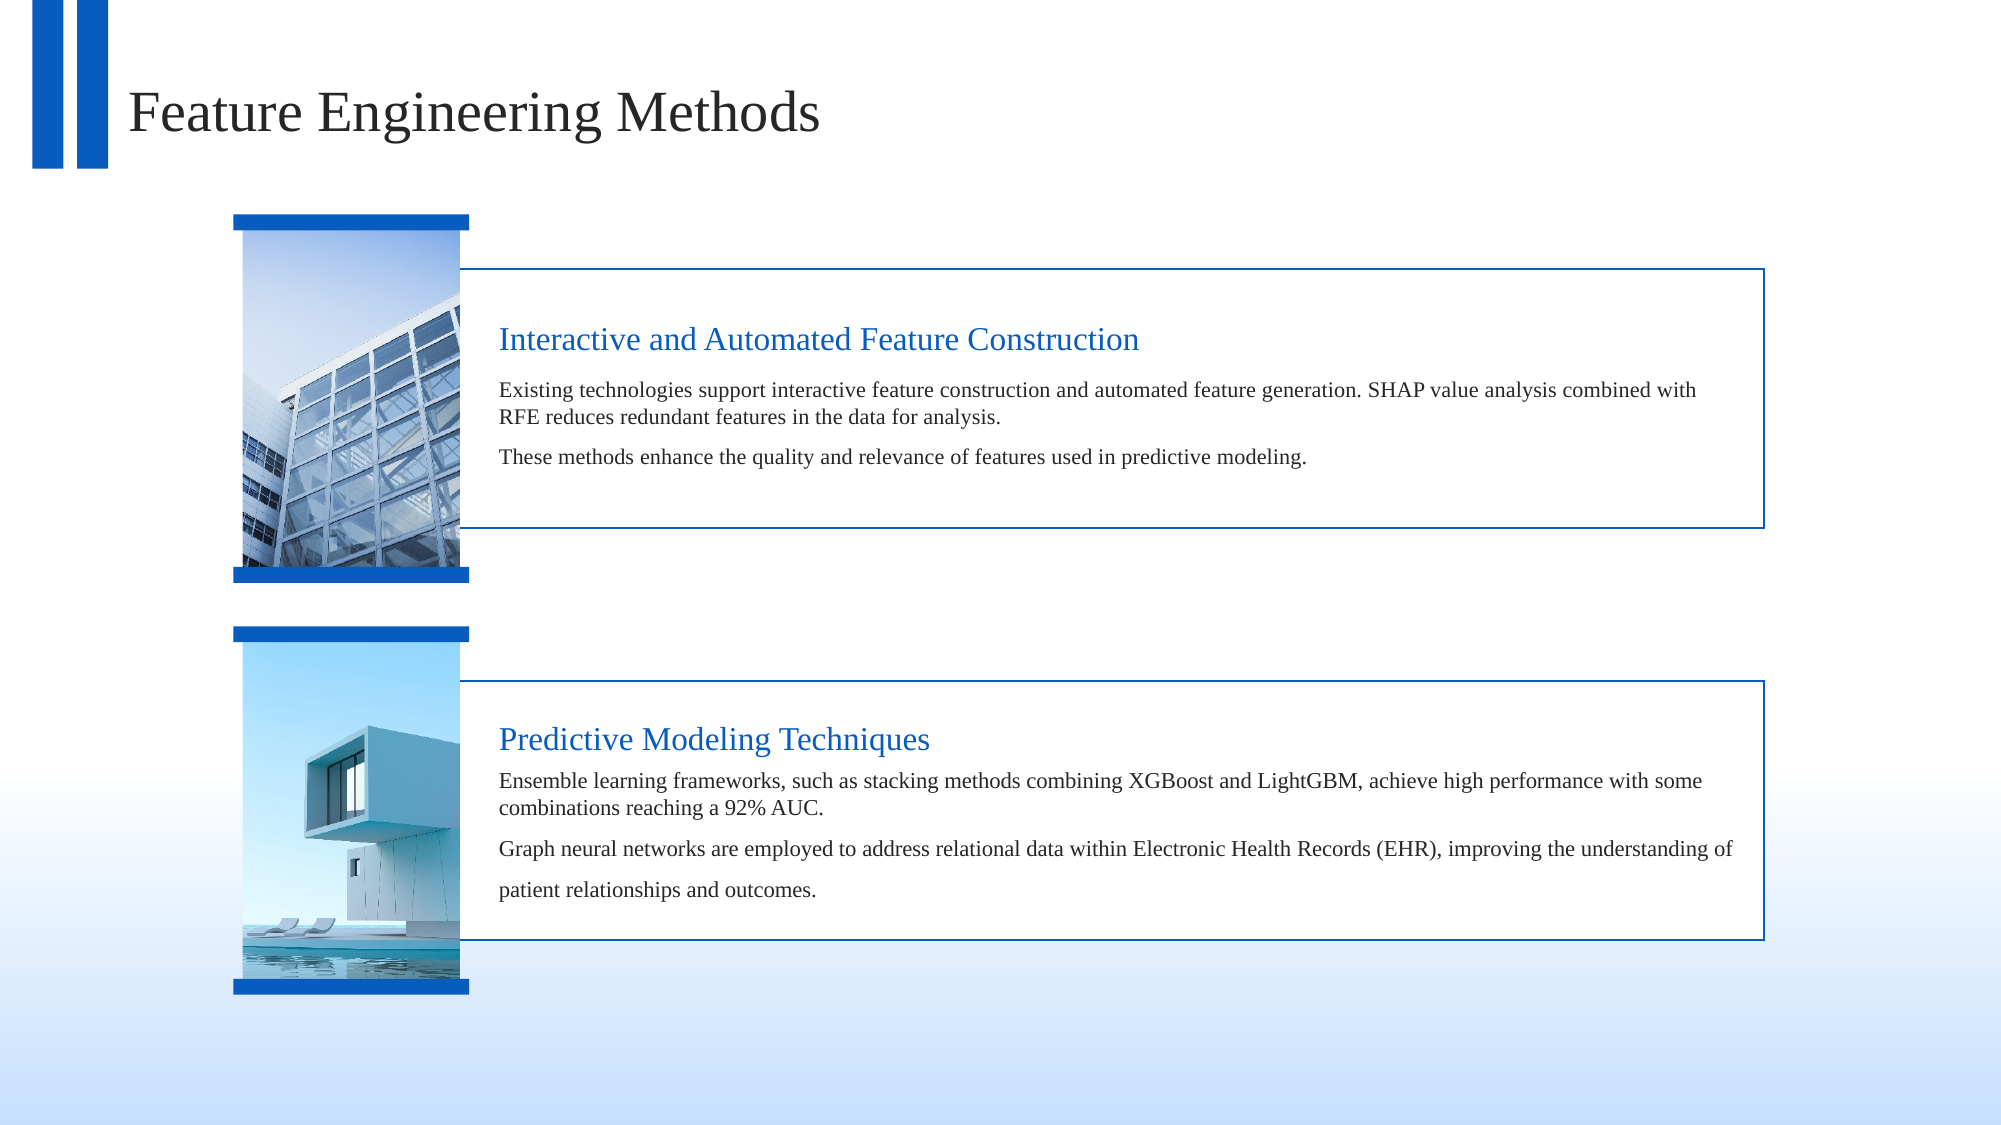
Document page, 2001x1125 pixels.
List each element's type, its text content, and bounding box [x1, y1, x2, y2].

text_box [233, 566, 470, 583]
text_box [77, 0, 109, 169]
text_box Predictive Modeling Techniques [499, 697, 1733, 760]
text_box [233, 626, 470, 643]
text_box Ensemble learning frameworks, such as stacking methods combining XGBoost and LightGBM, achieve high performance with some combinations reaching a 92% AUC. Graph neural networks are employed to address relational data within Electronic Health Records (EHR), improving the understanding of patient relationships and outcomes. [499, 766, 1733, 925]
text_box [460, 269, 1765, 528]
text_box [233, 214, 470, 231]
text_box [0, 0, 2000, 1125]
text_box Interactive and Automated Feature Construction [499, 297, 1733, 360]
picture [242, 223, 460, 574]
text_box Existing technologies support interactive feature construction and automated feature generation. SHAP value analysis combined with RFE reduces redundant features in the data for analysis. These methods enhance the quality and relevance of features used in predictive modeling. [499, 375, 1733, 528]
picture [242, 635, 460, 986]
text_box [233, 978, 470, 995]
text_box Feature Engineering Methods [128, 66, 1879, 144]
text_box [32, 0, 64, 169]
text_box [460, 681, 1765, 940]
